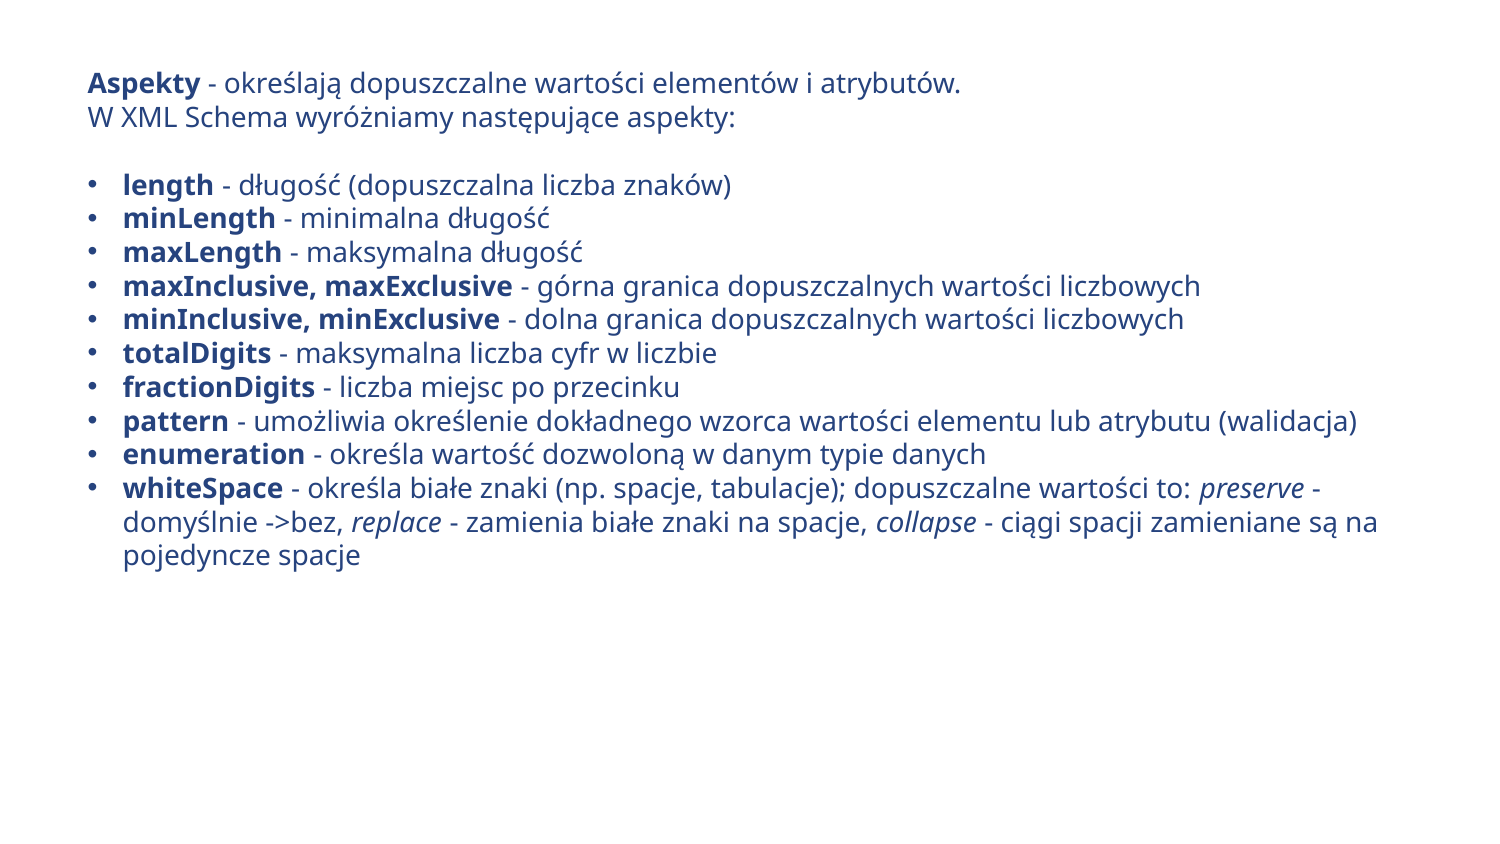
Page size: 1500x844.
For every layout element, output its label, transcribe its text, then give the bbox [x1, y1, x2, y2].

text_box Aspekty - określają dopuszczalne wartości elementów i atrybutów. W XML Schema wyróżniamy następujące aspekty: length - długość (dopuszczalna liczba znaków) minLength - minimalna długość maxLength - maksymalna długość maxInclusive, maxExclusive - górna granica dopuszczalnych wartości liczbowych minInclusive, minExclusive - dolna granica dopuszczalnych wartości liczbowych totalDigits - maksymalna liczba cyfr w liczbie fractionDigits - liczba miejsc po przecinku pattern - umożliwia określenie dokładnego wzorca wartości elementu lub atrybutu (walidacja) enumeration - określa wartość dozwoloną w danym typie danych whiteSpace - określa białe znaki (np. spacje, tabulacje); dopuszczalne wartości to: preserve - domyślnie ->bez, replace - zamienia białe znaki na spacje, collapse - ciągi spacji zamieniane są na pojedyncze spacje [72, 58, 1434, 579]
